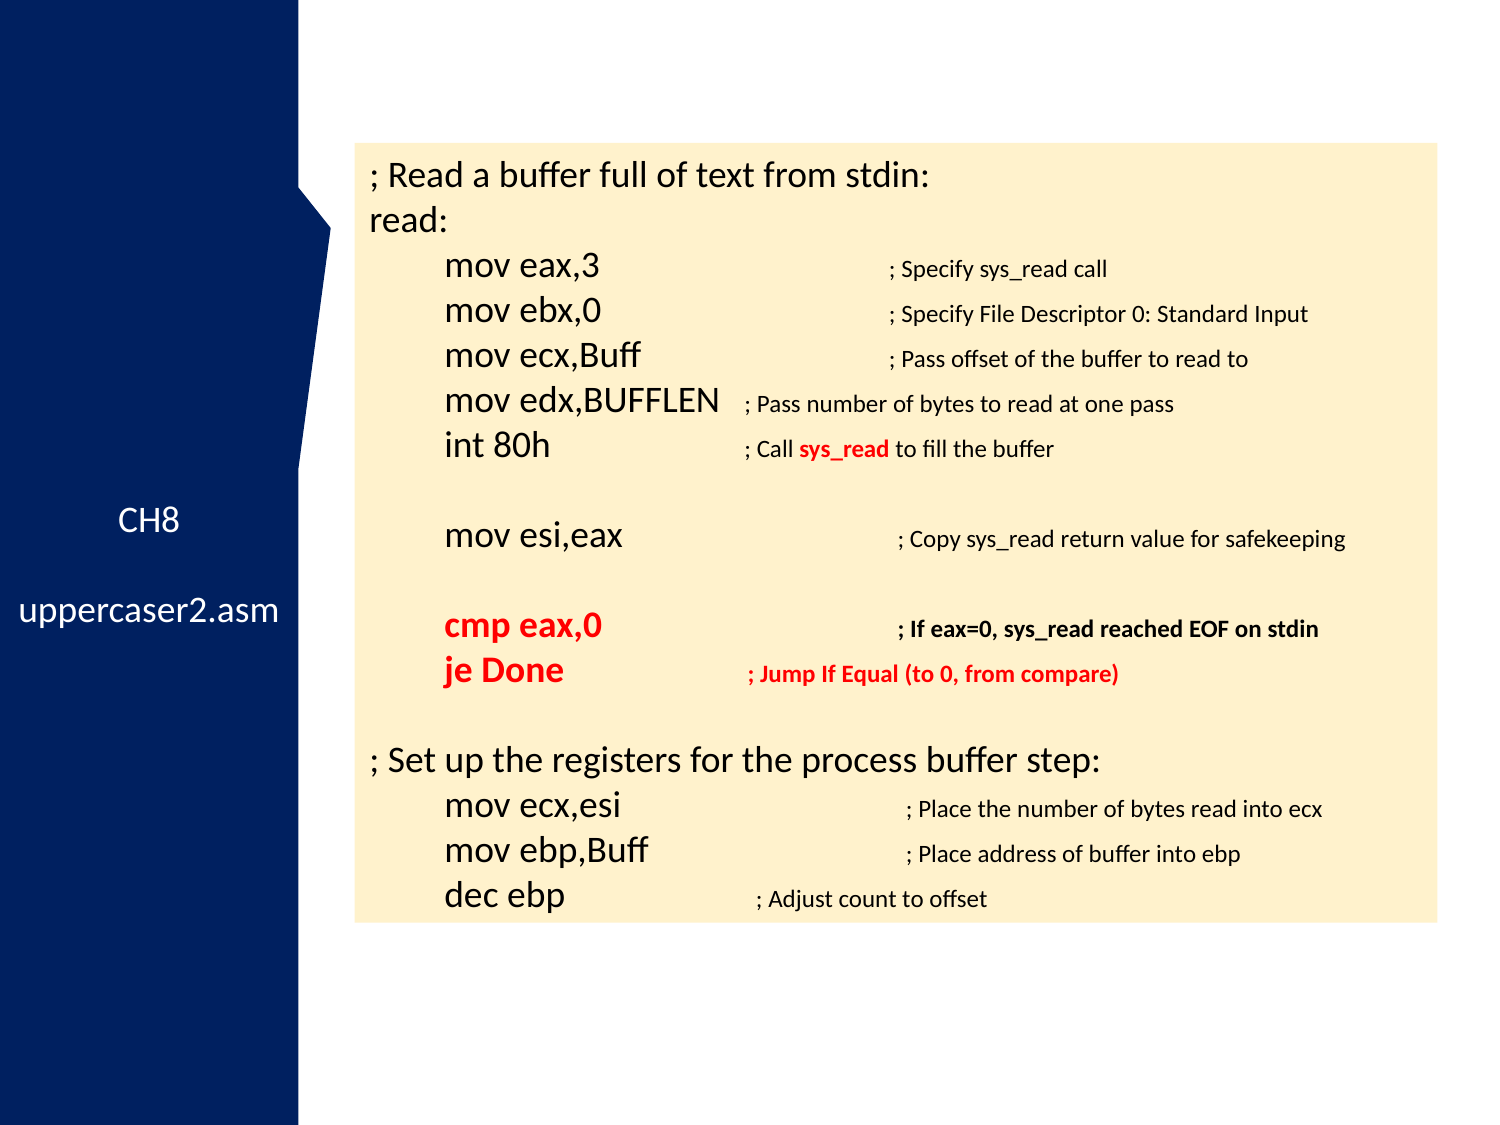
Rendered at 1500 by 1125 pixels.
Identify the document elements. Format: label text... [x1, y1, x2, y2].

text_box CH8 uppercaser2.asm [0, 0, 332, 1125]
text_box ; Read a buffer full of text from stdin: read: mov eax,3 ; Specify sys_read call mov ebx,0 ; Specify File Descriptor 0: Standard Input mov ecx,Buff ; Pass offset of the buffer to read to mov edx,BUFFLEN ; Pass number of bytes to read at one pass int 80h ; Call sys_read to fill the buffer mov esi,eax ; Copy sys_read return value for safekeeping cmp eax,0 ; If eax=0, sys_read reached EOF on stdin je Done ; Jump If Equal (to 0, from compare) ; Set up the registers for the process buffer step: mov ecx,esi ; Place the number of bytes read into ecx mov ebp,Buff ; Place address of buffer into ebp dec ebp ; Adjust count to offset [354, 142, 1438, 923]
